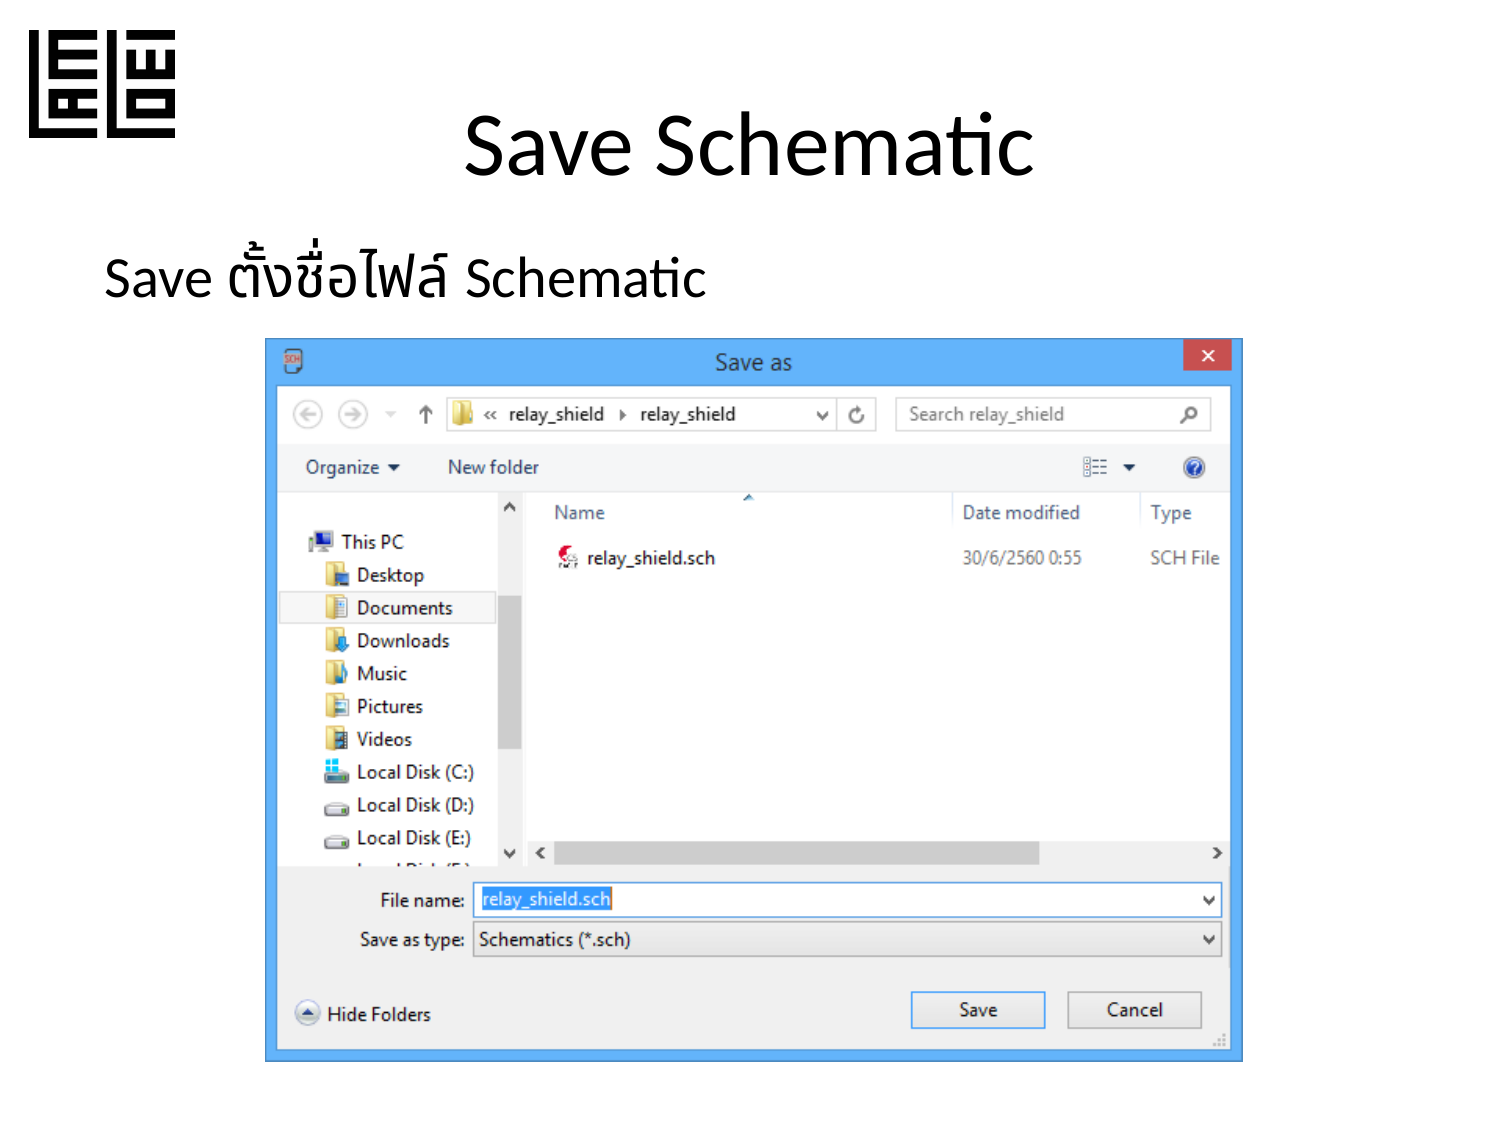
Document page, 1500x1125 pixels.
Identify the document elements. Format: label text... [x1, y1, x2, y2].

picture [265, 337, 1243, 1062]
text_box Save ตั้งชื่อไฟล์ Schematic [90, 231, 722, 317]
title Save Schematic [75, 45, 1425, 233]
picture [29, 30, 175, 138]
